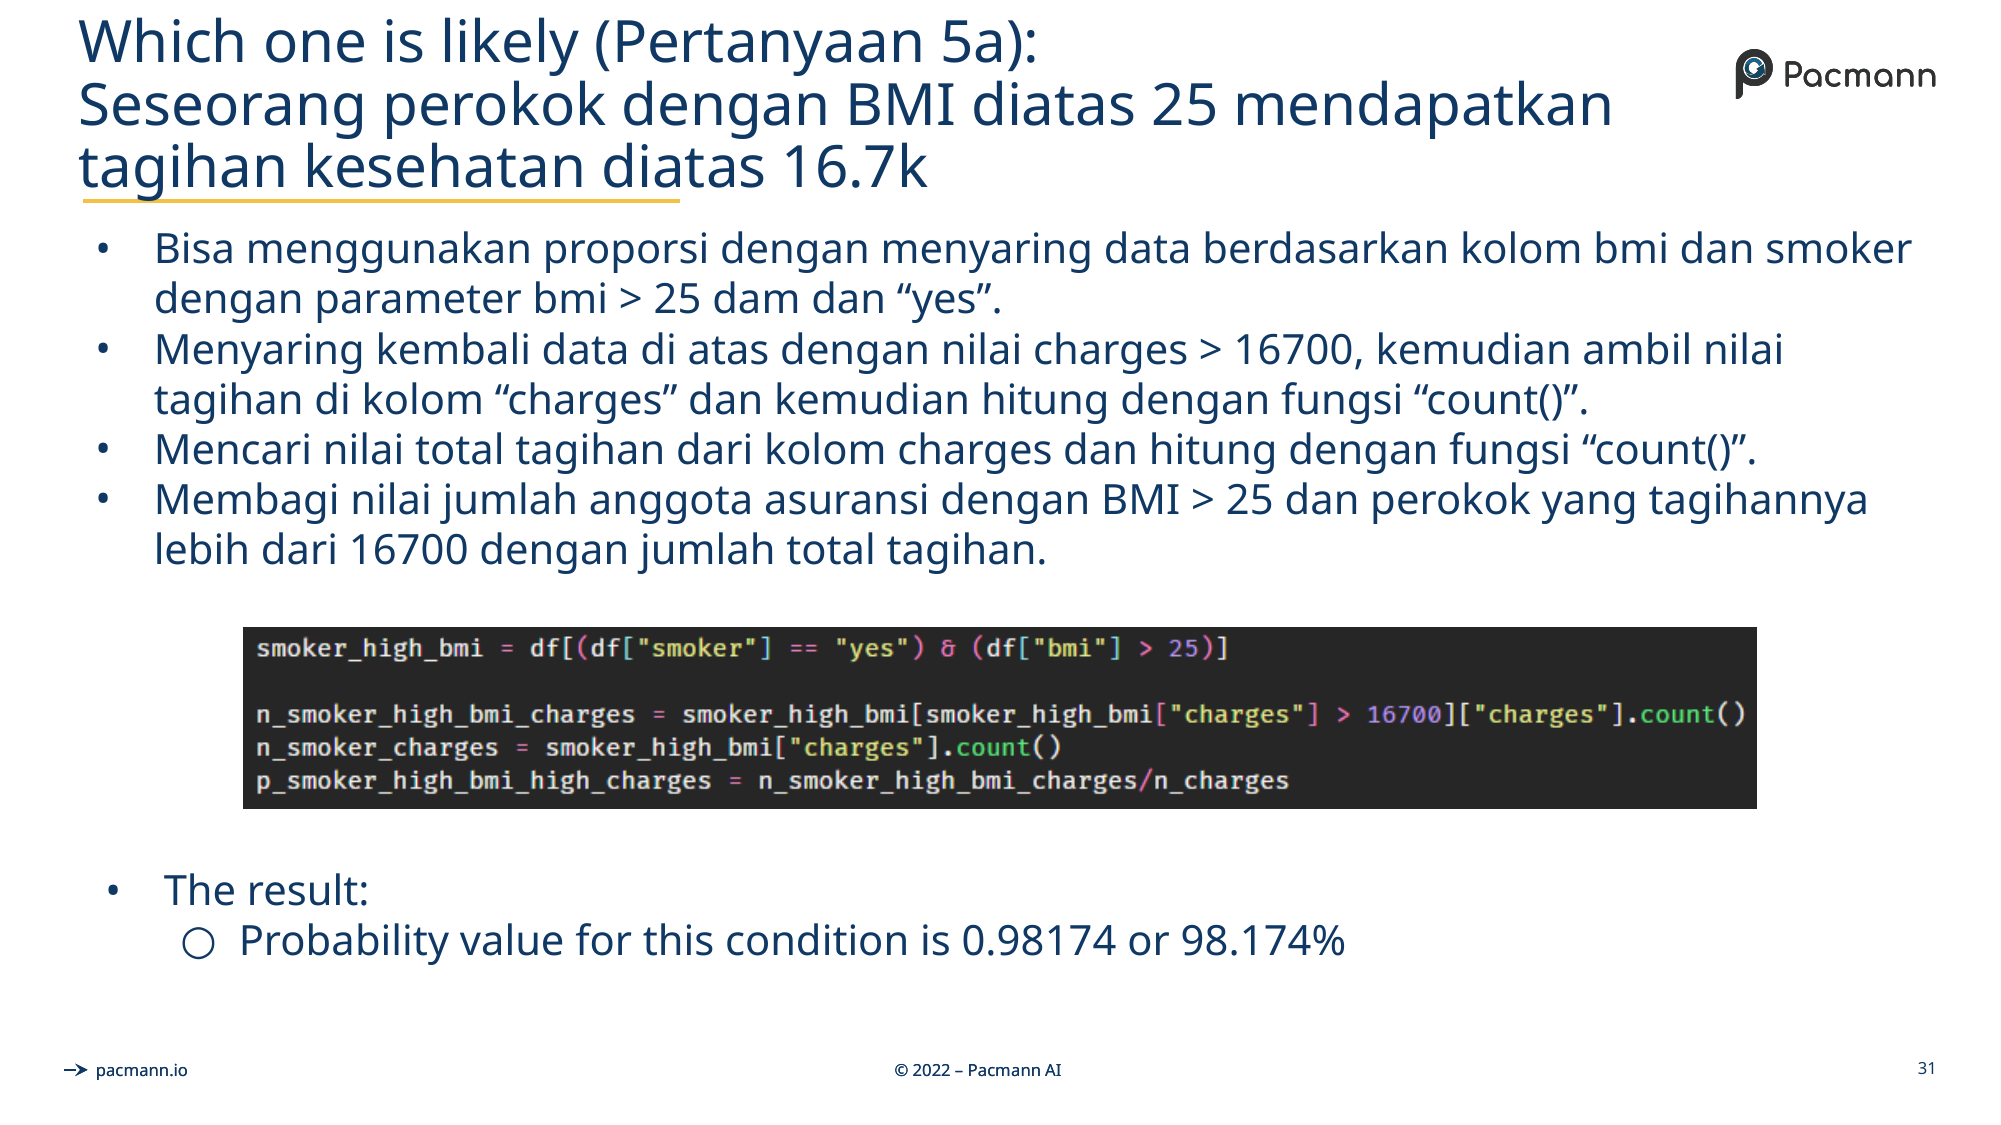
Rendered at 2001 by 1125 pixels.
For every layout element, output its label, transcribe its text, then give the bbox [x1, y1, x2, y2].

picture [1726, 36, 1966, 112]
text_box The result: Probability value for this condition is 0.98174 or 98.174% [73, 856, 1942, 972]
title Which one is likely (Pertanyaan 5a): Seseorang perokok dengan BMI diatas 25 mendapatkan tagihan kesehatan diatas 16.7k [63, 0, 1726, 214]
picture [243, 627, 1757, 809]
text_box Bisa menggunakan proporsi dengan menyaring data berdasarkan kolom bmi dan smoker dengan parameter bmi > 25 dam dan “yes”. Menyaring kembali data di atas dengan nilai charges > 16700, kemudian ambil nilai tagihan di kolom “charges” dan kemudian hitung dengan fungsi “count()”. Mencari nilai total tagihan dari kolom charges dan hitung dengan fungsi “count()”. Membagi nilai jumlah anggota asuransi dengan BMI > 25 dan perokok yang tagihannya lebih dari 16700 dengan jumlah total tagihan. [63, 214, 1932, 580]
